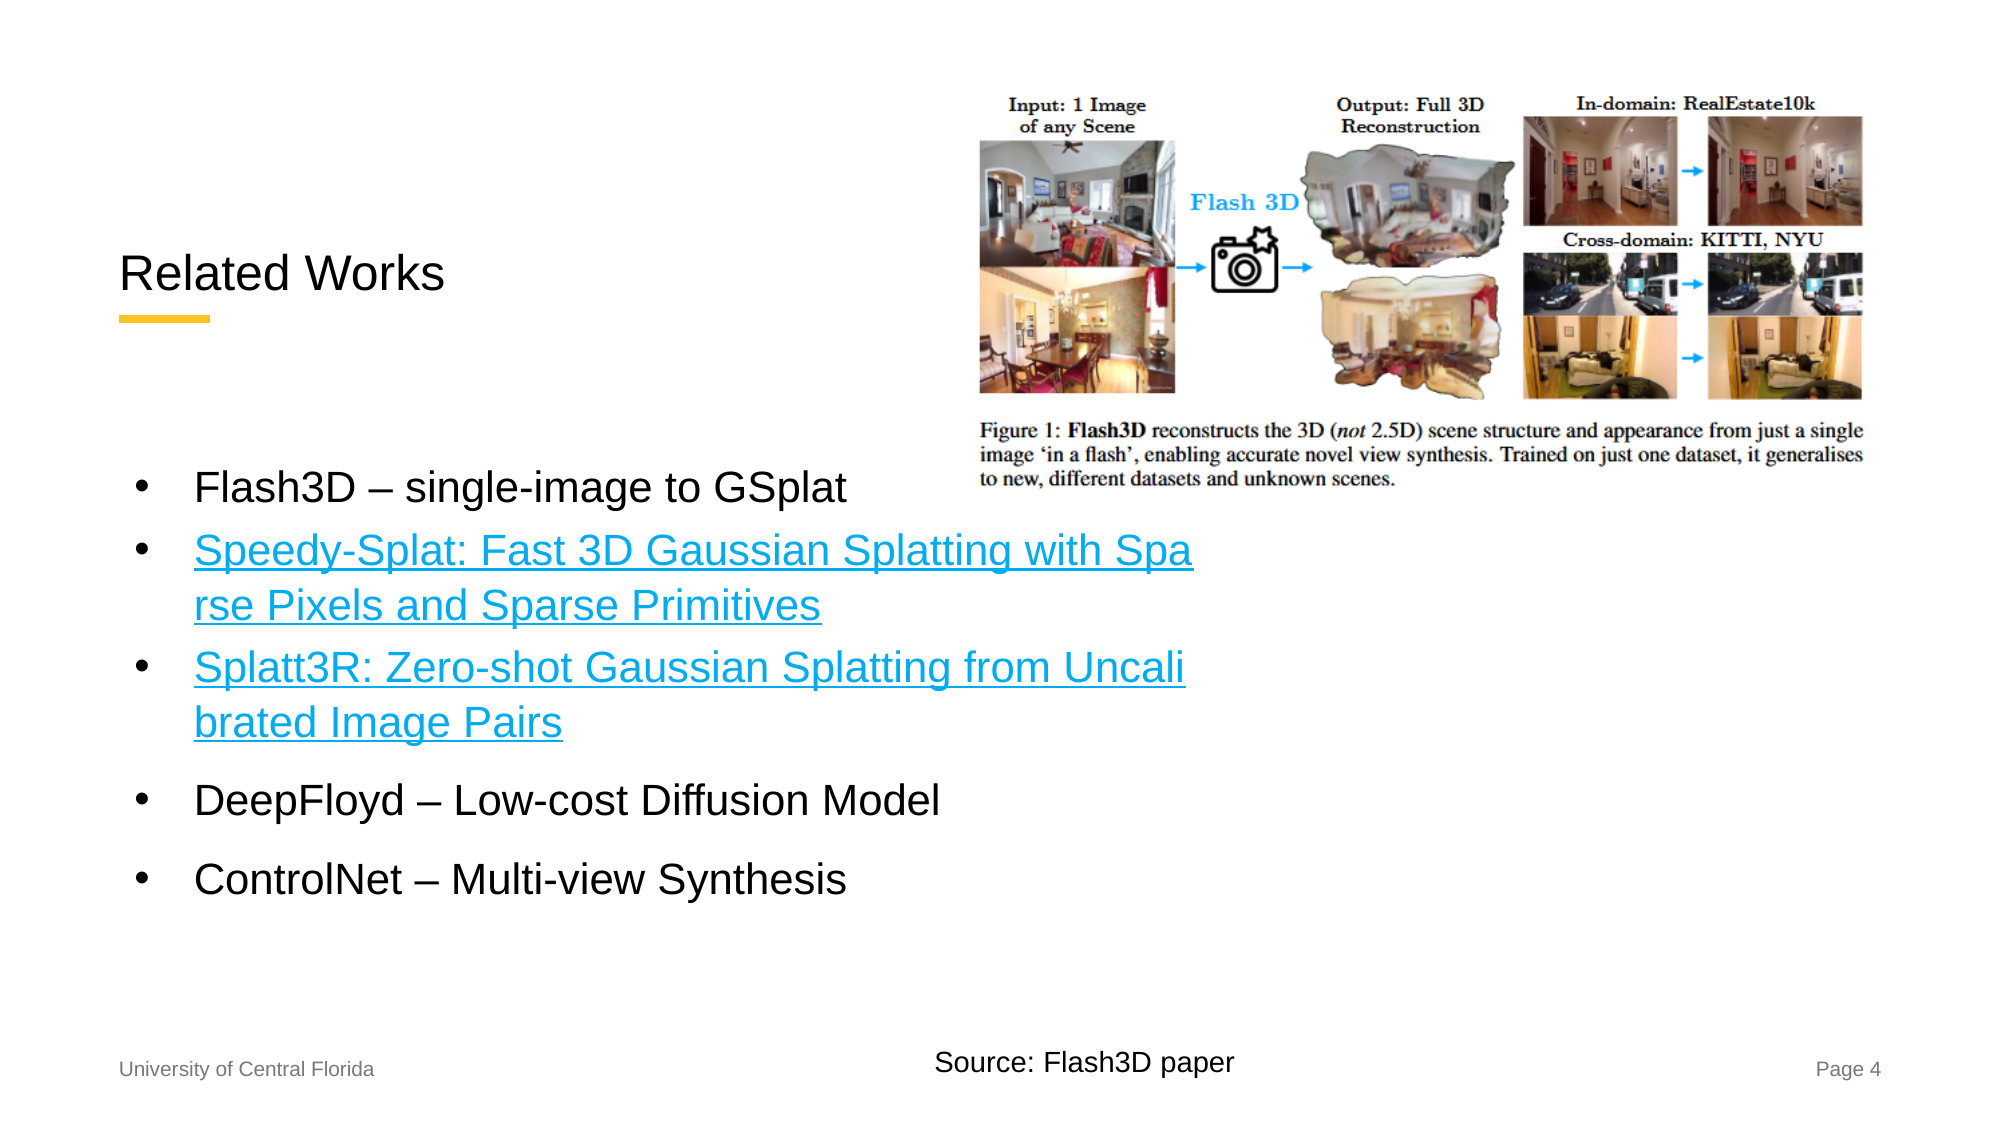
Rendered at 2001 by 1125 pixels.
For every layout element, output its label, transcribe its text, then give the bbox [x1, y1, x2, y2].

list Flash3D – single-image to GSplat Speedy-Splat: Fast 3D Gaussian Splatting with Sparse Pixels and Sparse Primitives Splatt3R: Zero-shot Gaussian Splatting from Uncalibrated Image Pairs DeepFloyd – Low-cost Diffusion Model ControlNet – Multi-view Synthesis [118, 432, 1205, 826]
picture [905, 46, 1894, 503]
text_box Source: Flash3D paper [919, 1027, 2000, 1101]
title Related Works [118, 118, 900, 300]
